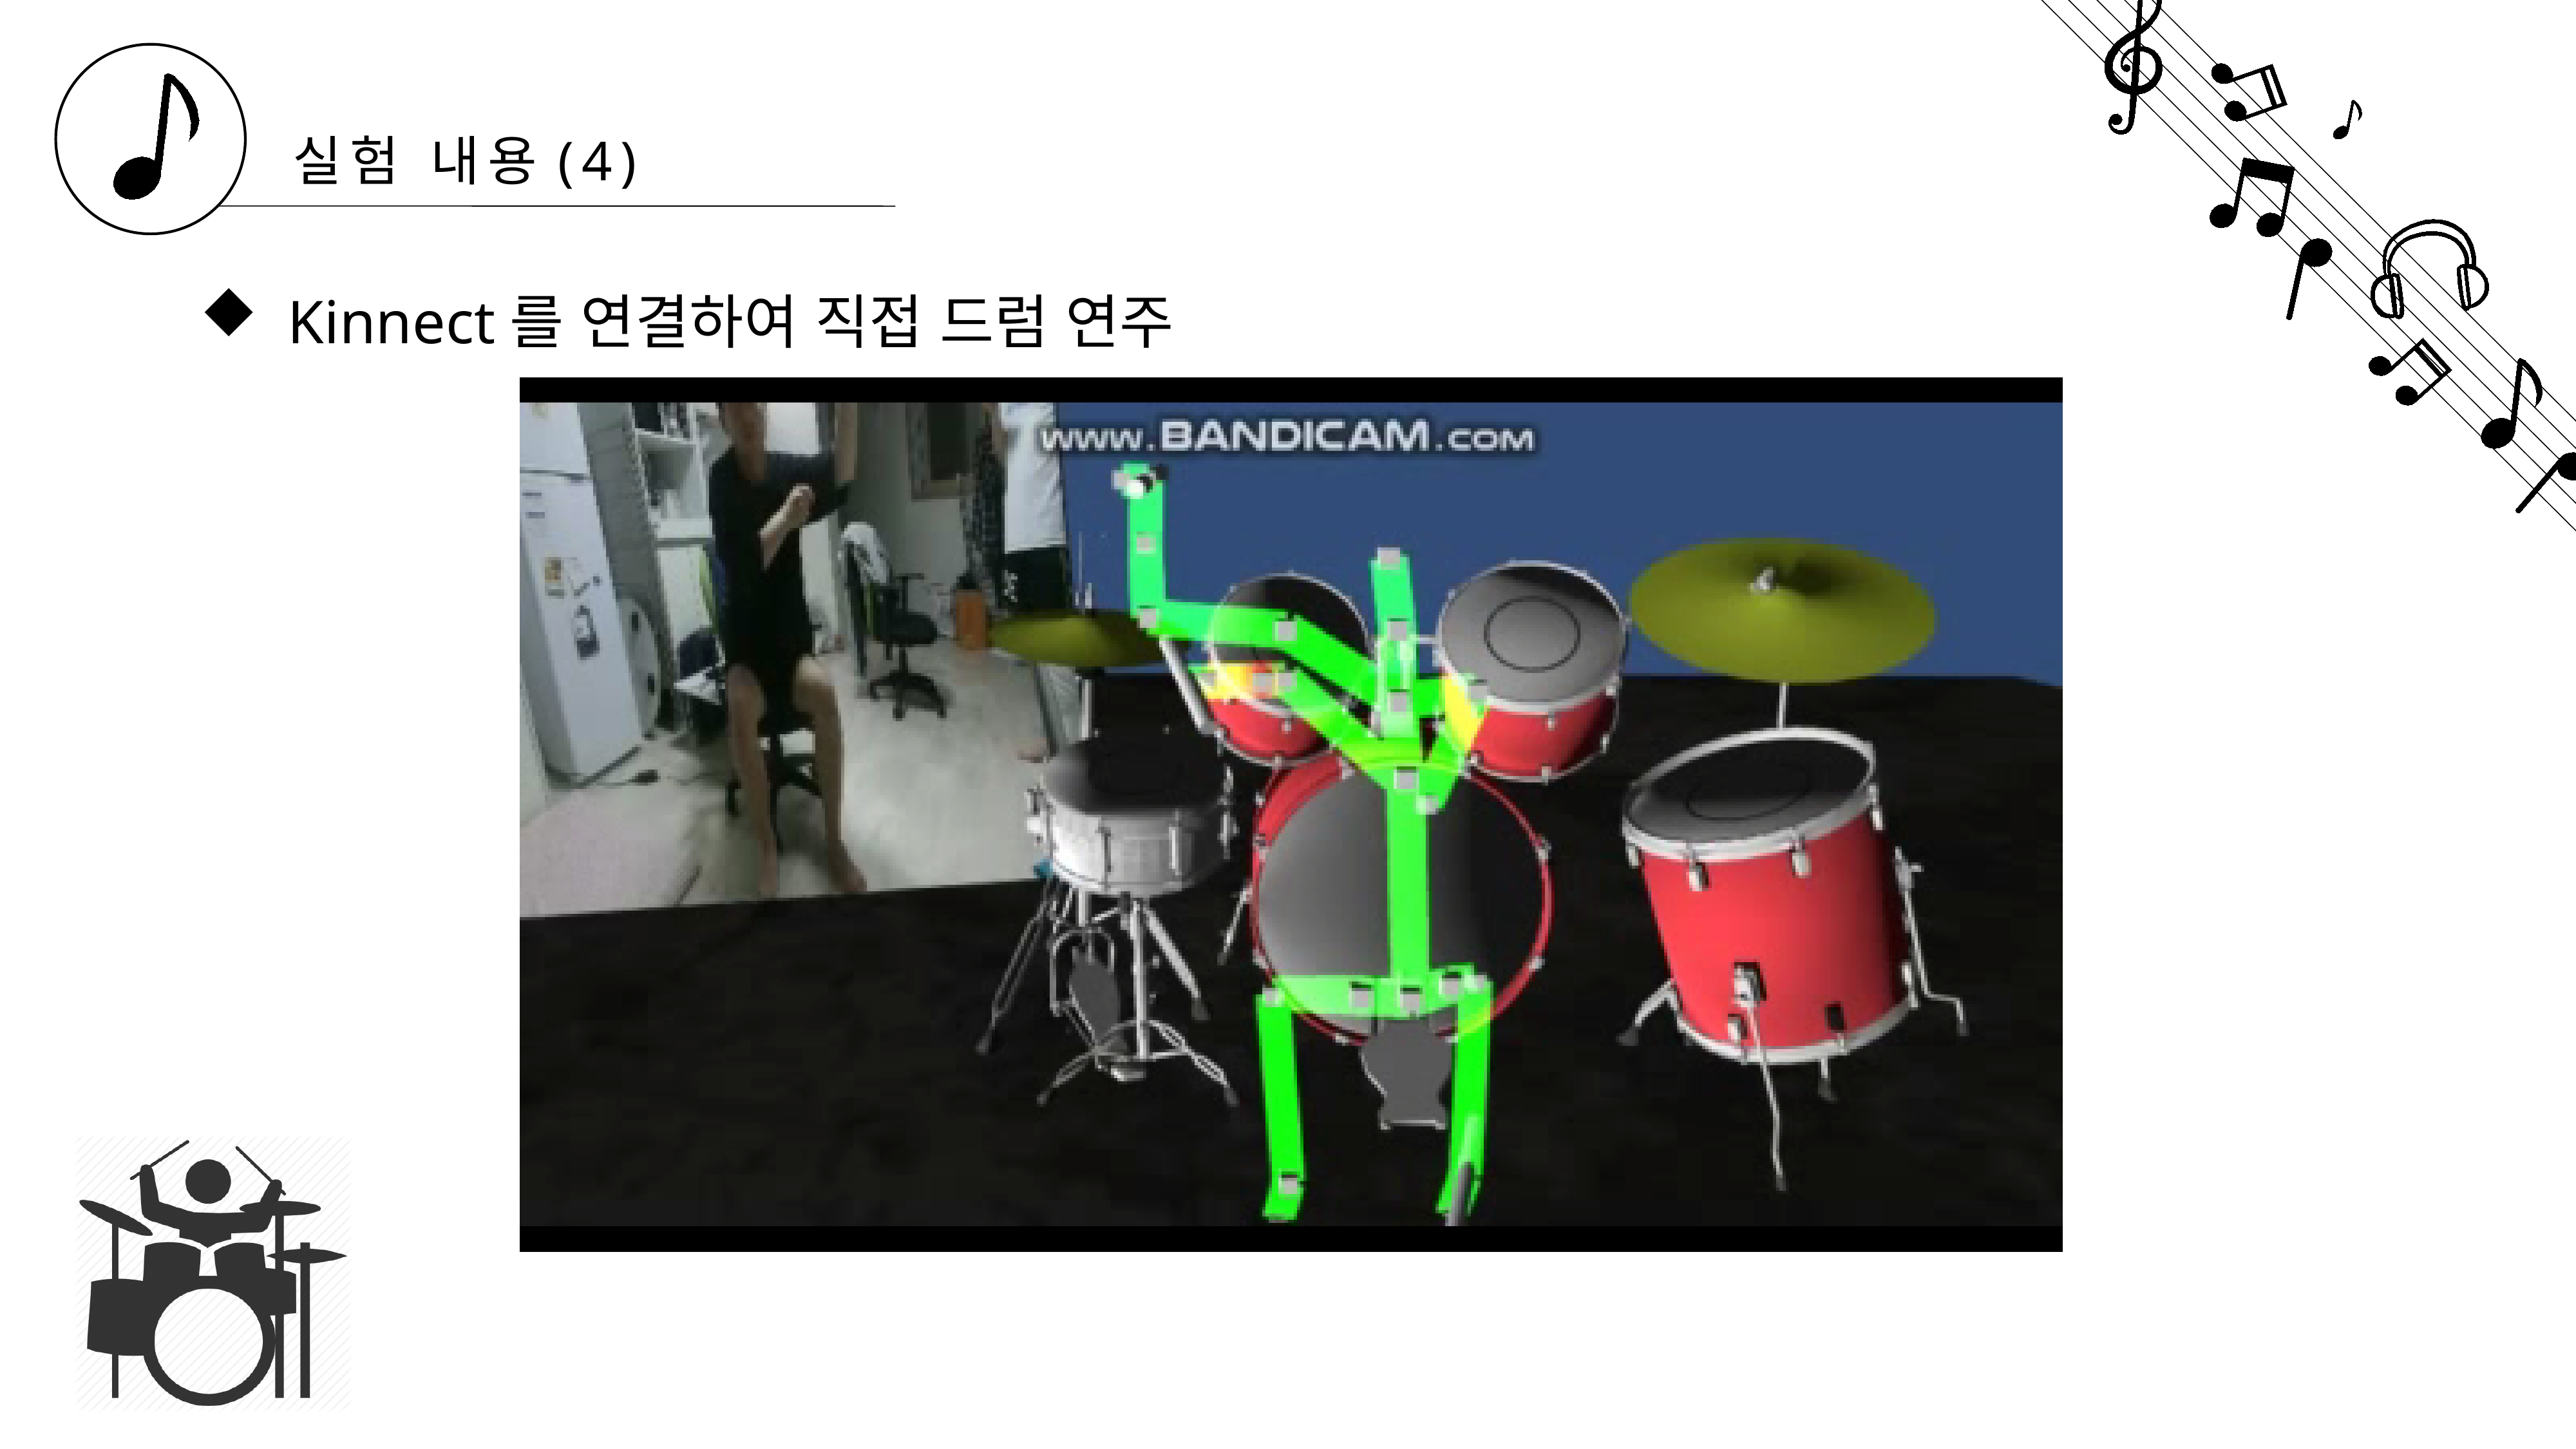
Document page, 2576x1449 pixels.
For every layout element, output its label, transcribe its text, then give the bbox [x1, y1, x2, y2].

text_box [519, 377, 2064, 1253]
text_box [2018, 0, 2576, 535]
text_box Kinnect를 연결하여 직접 드럼 연주 [192, 276, 1463, 363]
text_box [55, 44, 896, 234]
picture [73, 1133, 352, 1412]
